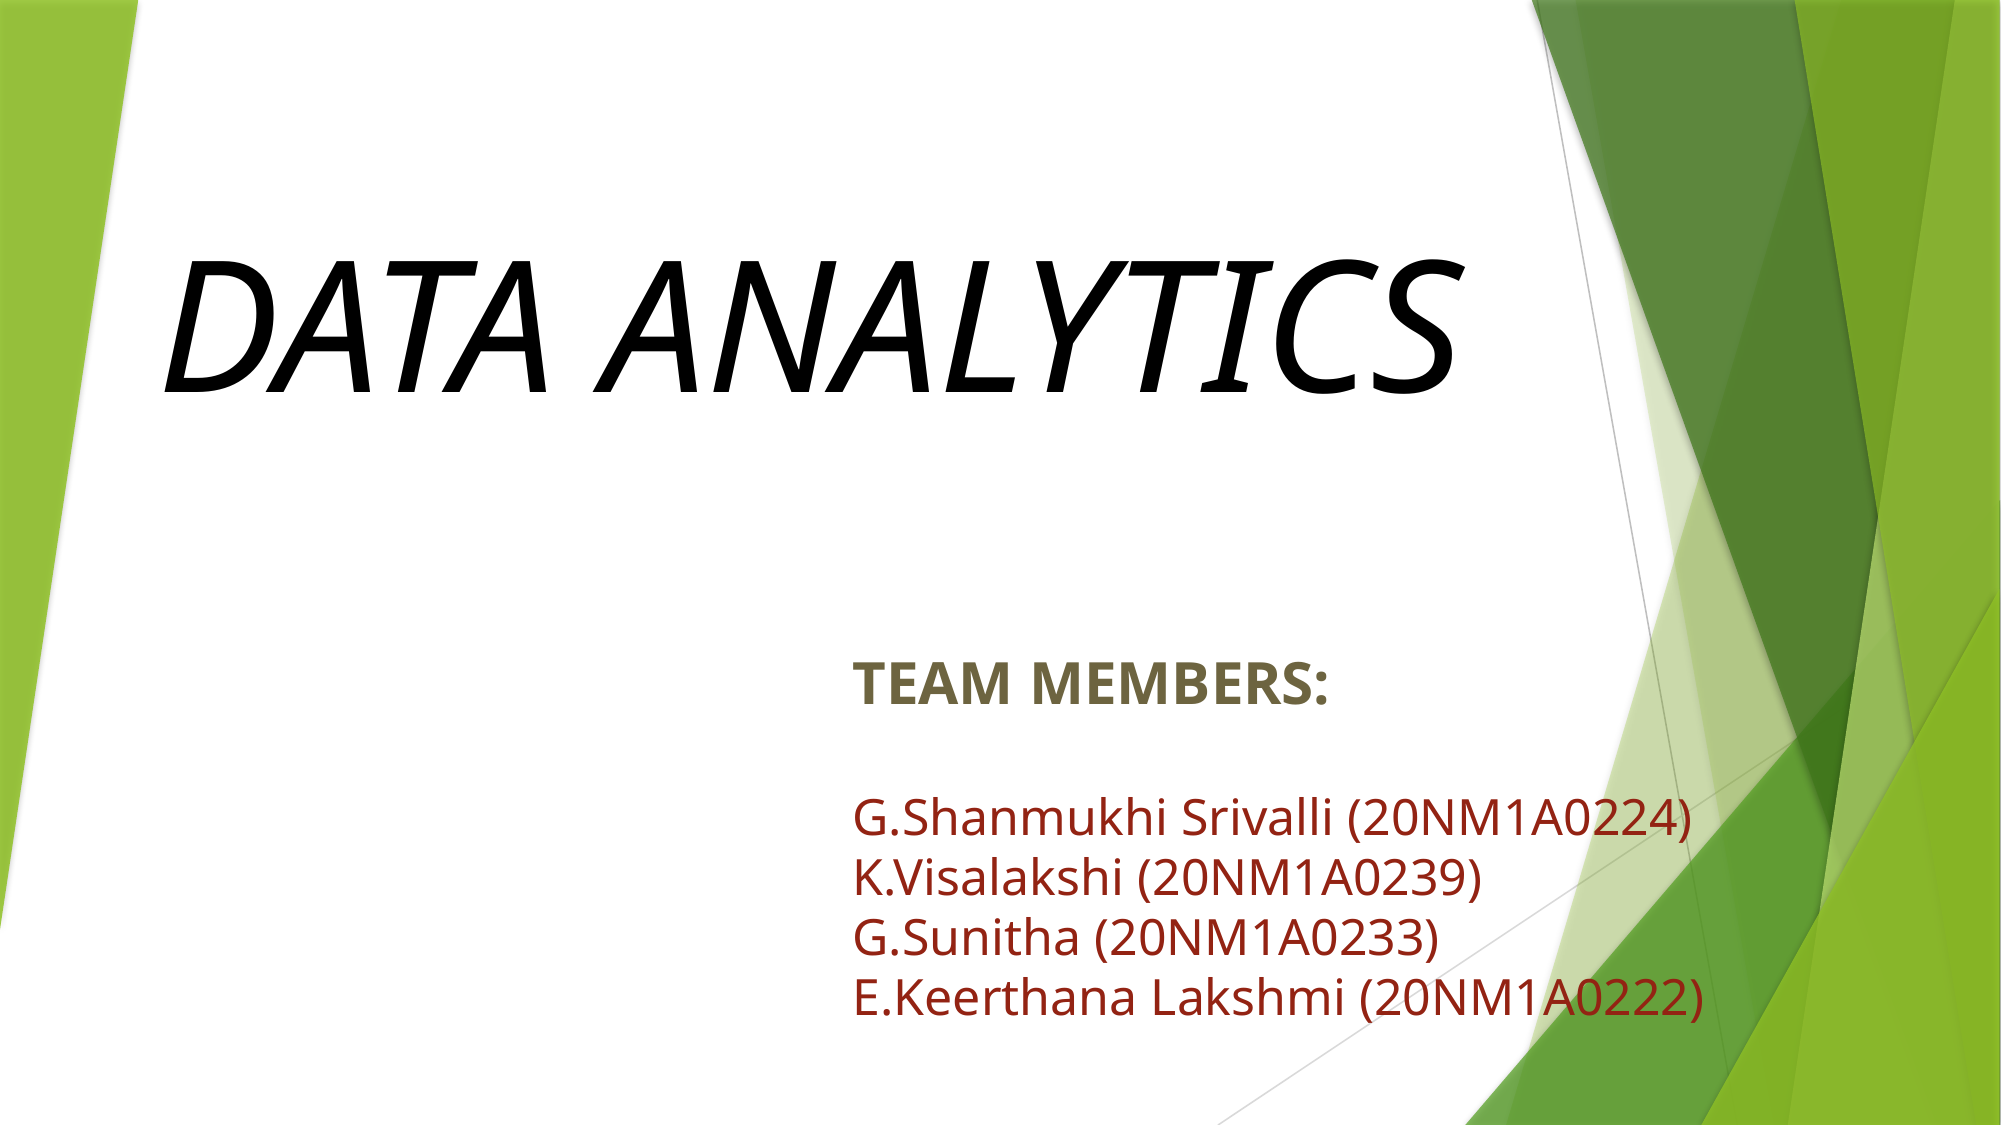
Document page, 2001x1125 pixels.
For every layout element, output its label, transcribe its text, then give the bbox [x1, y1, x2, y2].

text_box TEAM MEMBERS: G.Shanmukhi Srivalli (20NM1A0224) K.Visalakshi (20NM1A0239) G.Sunitha (20NM1A0233) E.Keerthana Lakshmi (20NM1A0222) [837, 638, 1768, 1125]
title DATA ANALYTICS [0, 0, 1479, 639]
